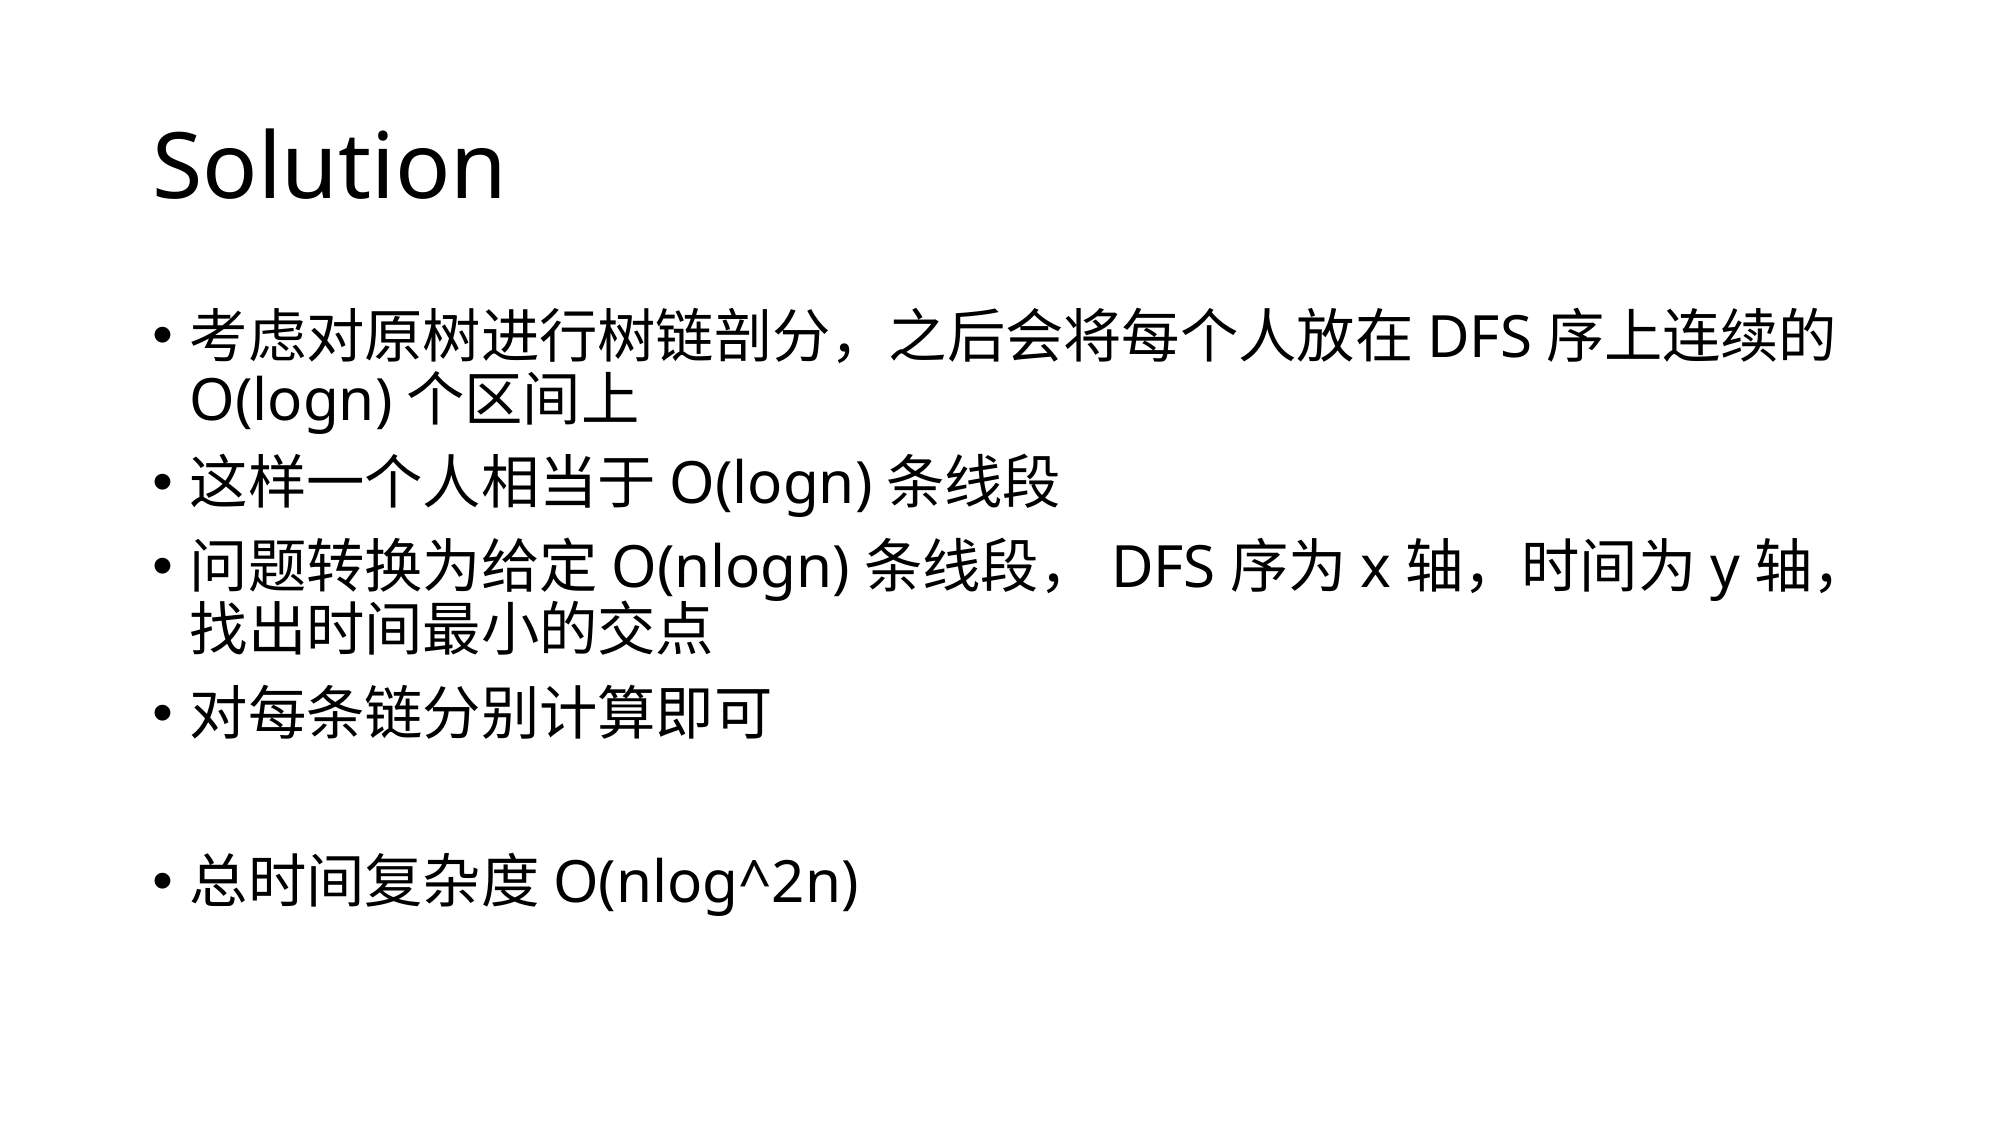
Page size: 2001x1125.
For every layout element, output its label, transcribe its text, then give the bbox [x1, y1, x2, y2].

list 考虑对原树进行树链剖分，之后会将每个人放在DFS序上连续的O(logn)个区间上 这样一个人相当于O(logn)条线段 问题转换为给定O(nlogn)条线段，DFS序为x轴，时间为y轴，找出时间最小的交点 对每条链分别计算即可 总时间复杂度O(nlog^2n) [137, 299, 1863, 1014]
title Solution [137, 59, 1863, 278]
